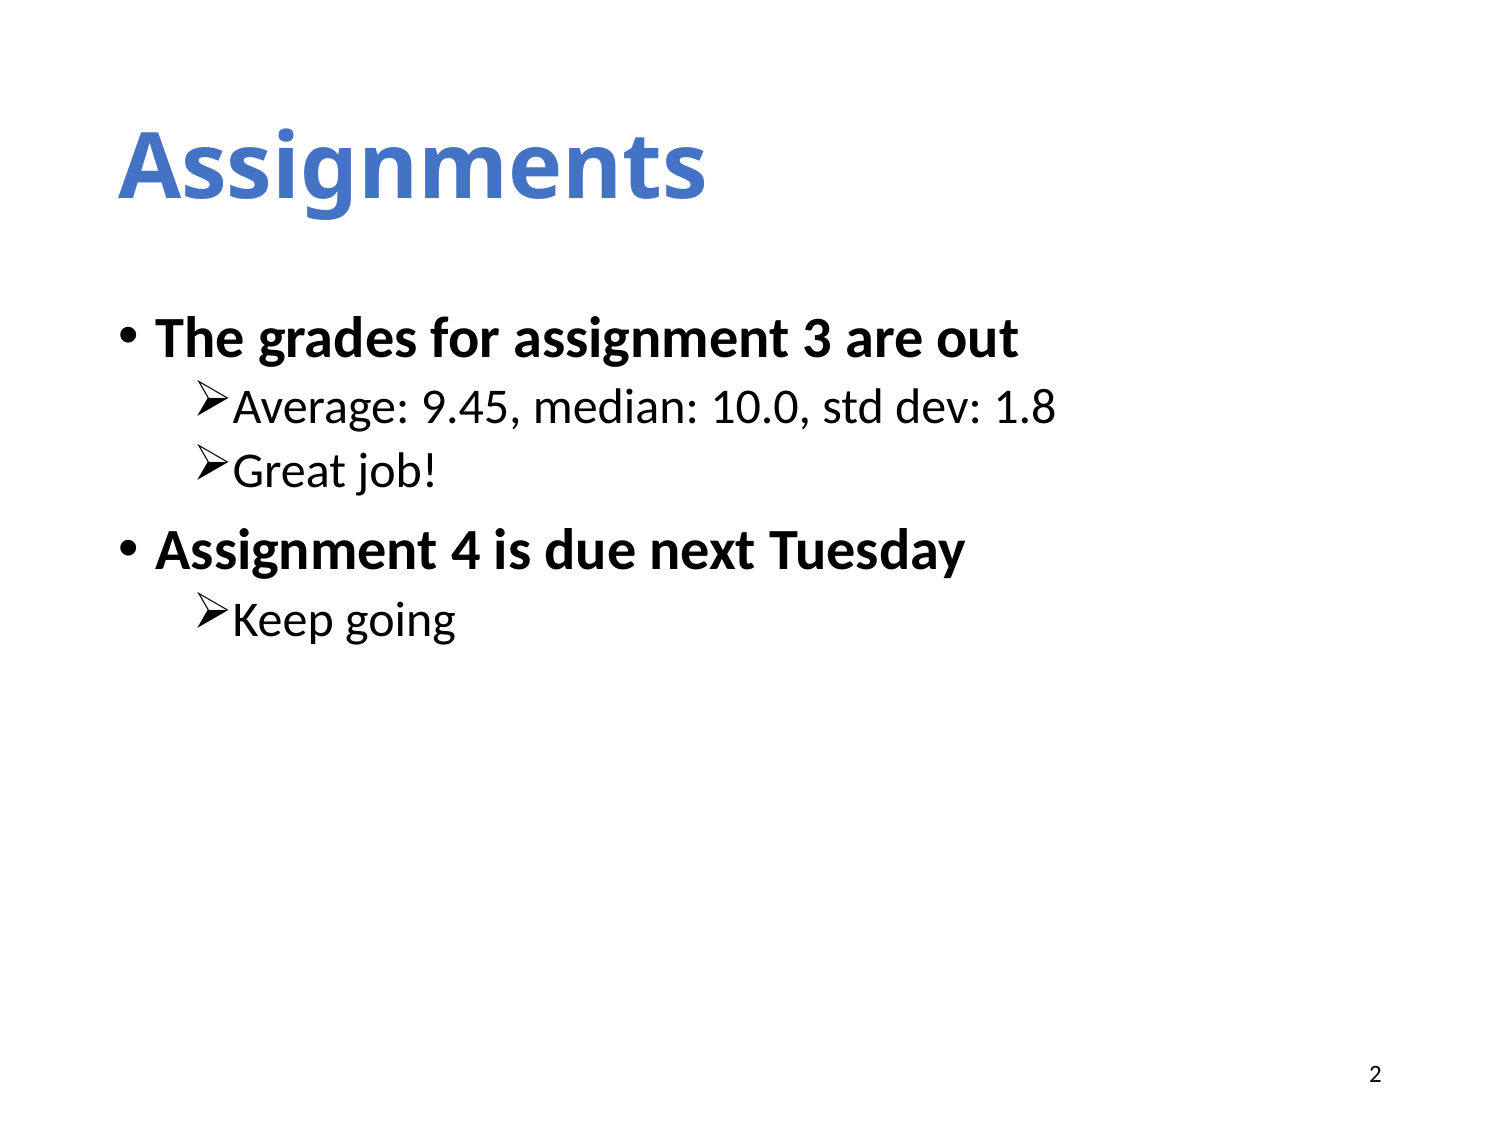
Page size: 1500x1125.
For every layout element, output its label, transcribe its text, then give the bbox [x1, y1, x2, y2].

list The grades for assignment 3 are out Average: 9.45, median: 10.0, std dev: 1.8 Great job! Assignment 4 is due next Tuesday Keep going [103, 299, 1397, 1014]
title Assignments [103, 59, 1397, 278]
slide_number 2 [1059, 1042, 1397, 1103]
